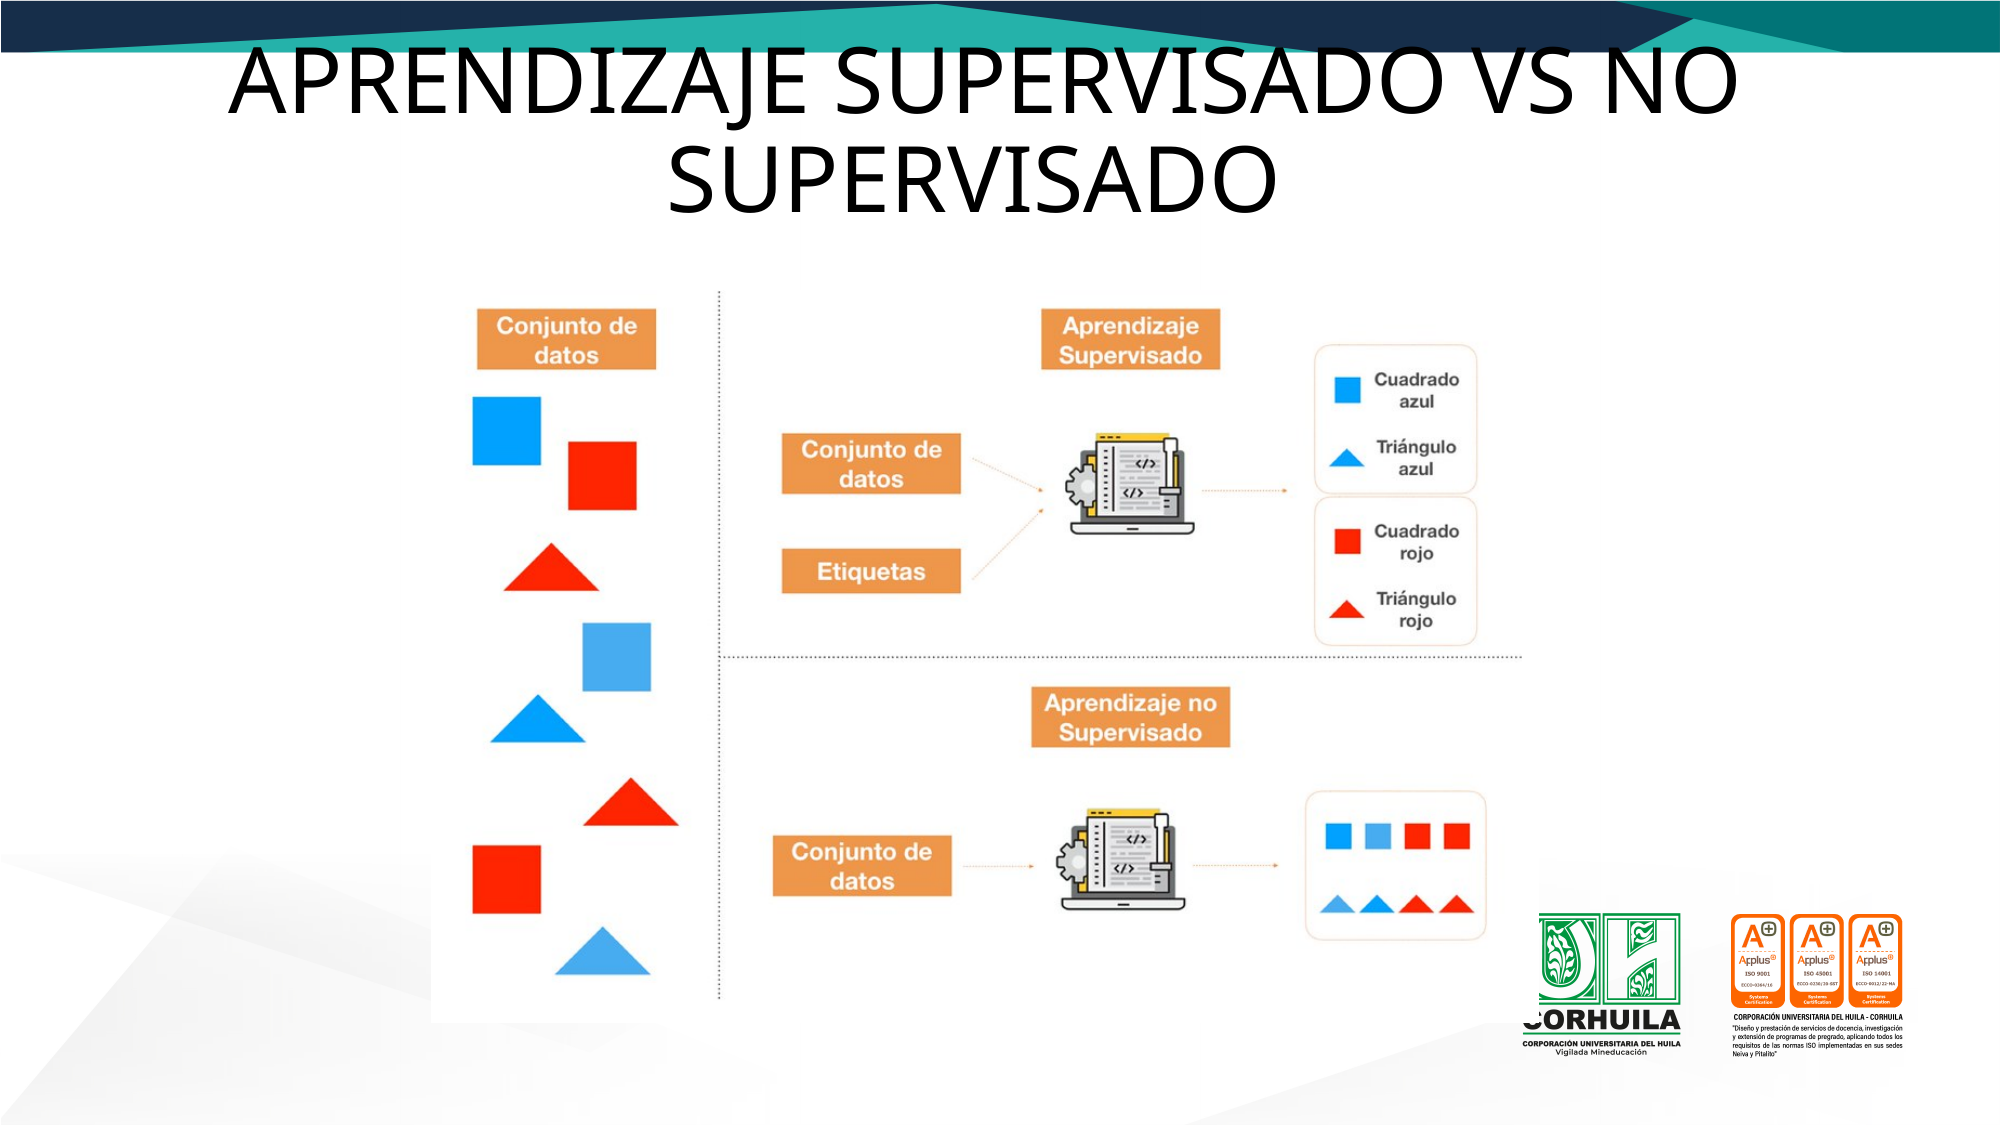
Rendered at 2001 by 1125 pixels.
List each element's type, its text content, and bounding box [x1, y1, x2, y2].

picture [0, 0, 2000, 1125]
title APRENDIZAJE SUPERVISADO VS NO SUPERVISADO [123, 25, 1849, 243]
